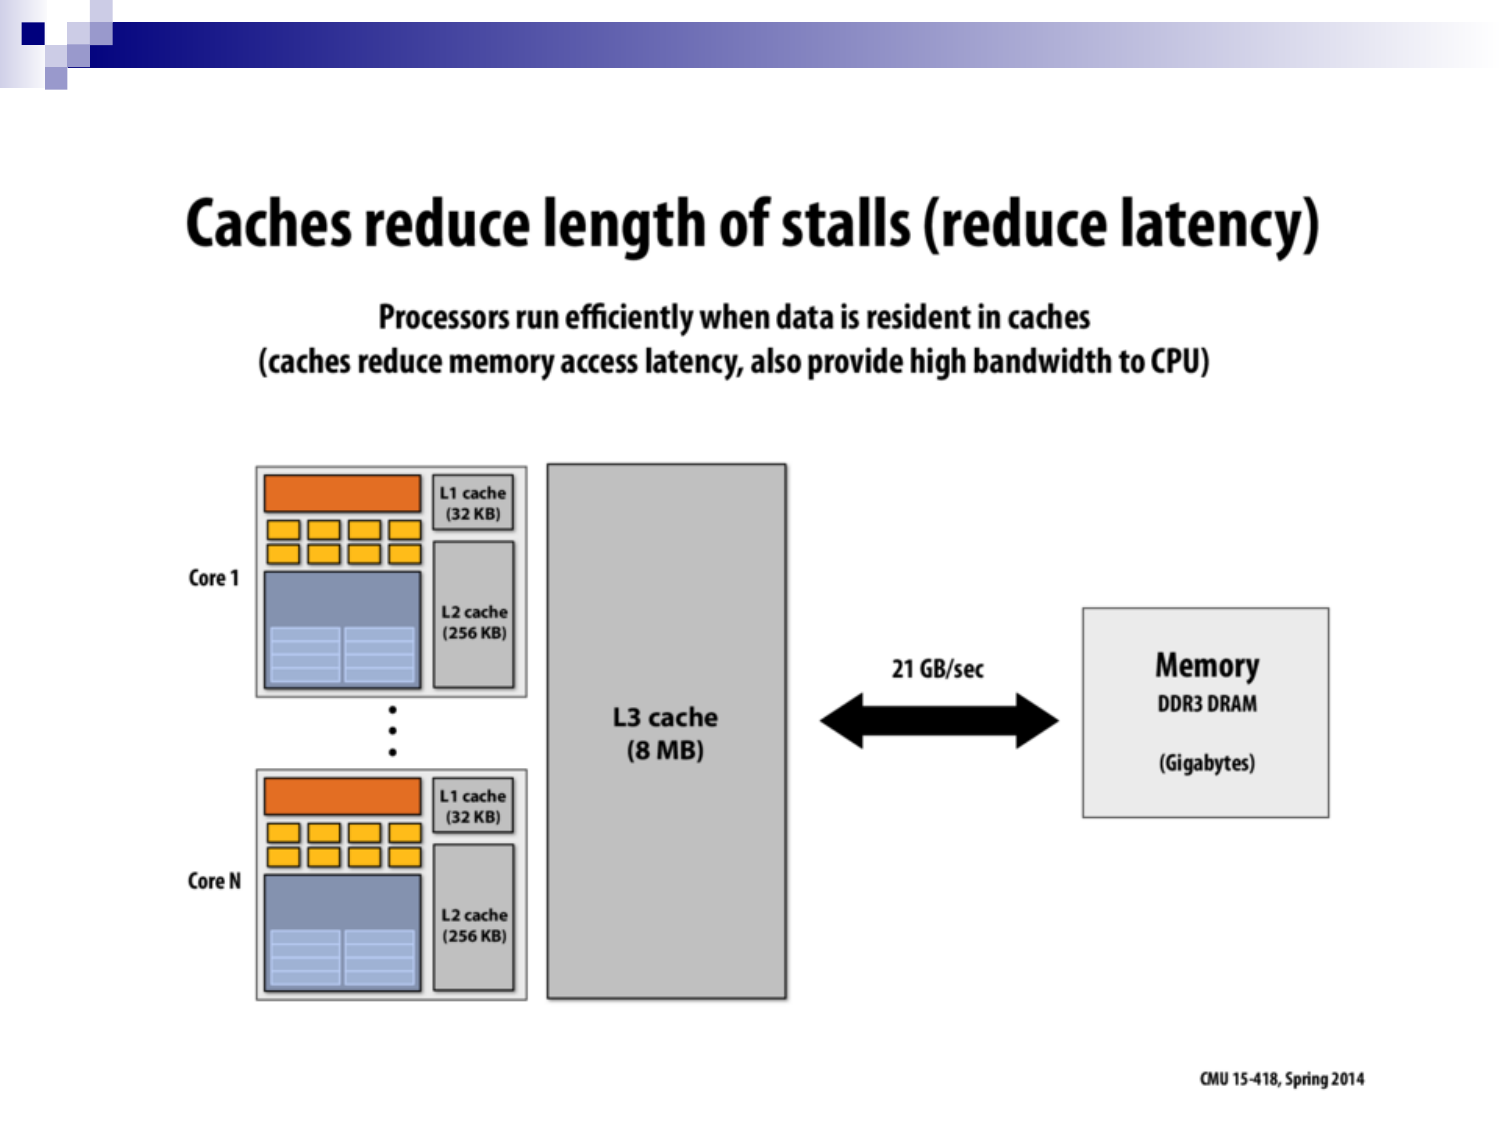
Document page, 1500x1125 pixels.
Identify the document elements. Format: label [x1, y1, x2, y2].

picture [124, 162, 1376, 1101]
